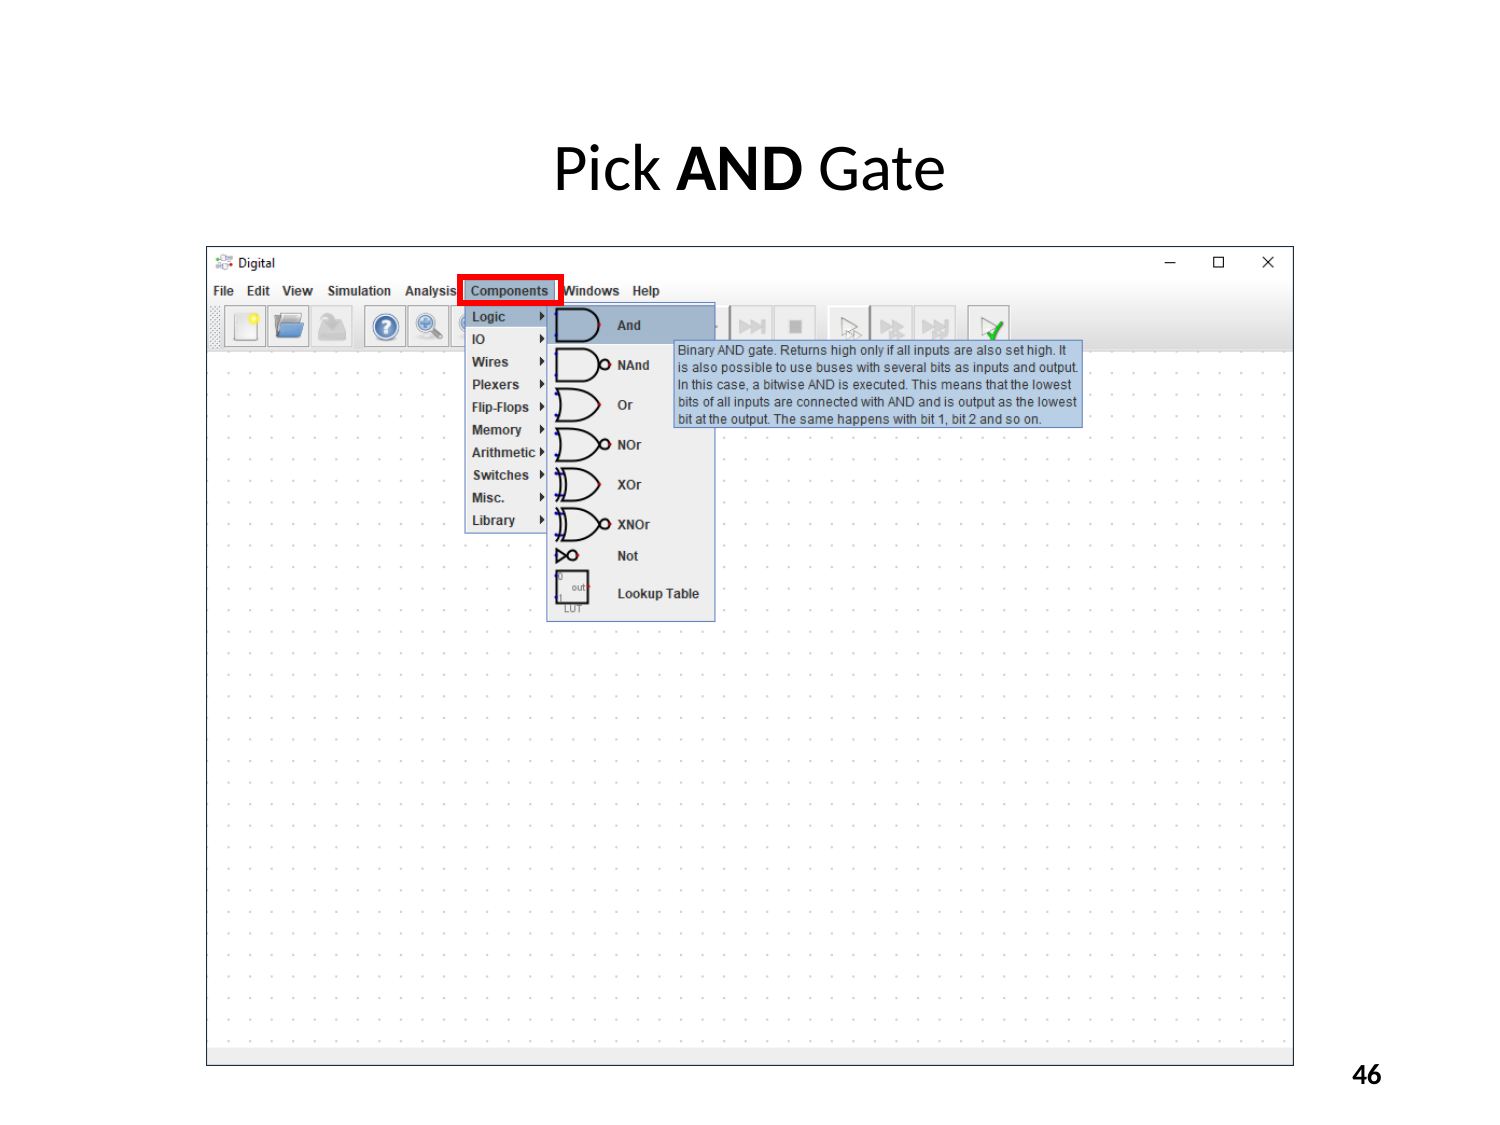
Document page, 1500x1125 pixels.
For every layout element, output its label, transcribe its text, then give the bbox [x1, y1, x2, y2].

slide_number 46 [1059, 1042, 1397, 1103]
picture [206, 246, 1294, 1066]
title Pick AND Gate [103, 59, 1397, 278]
